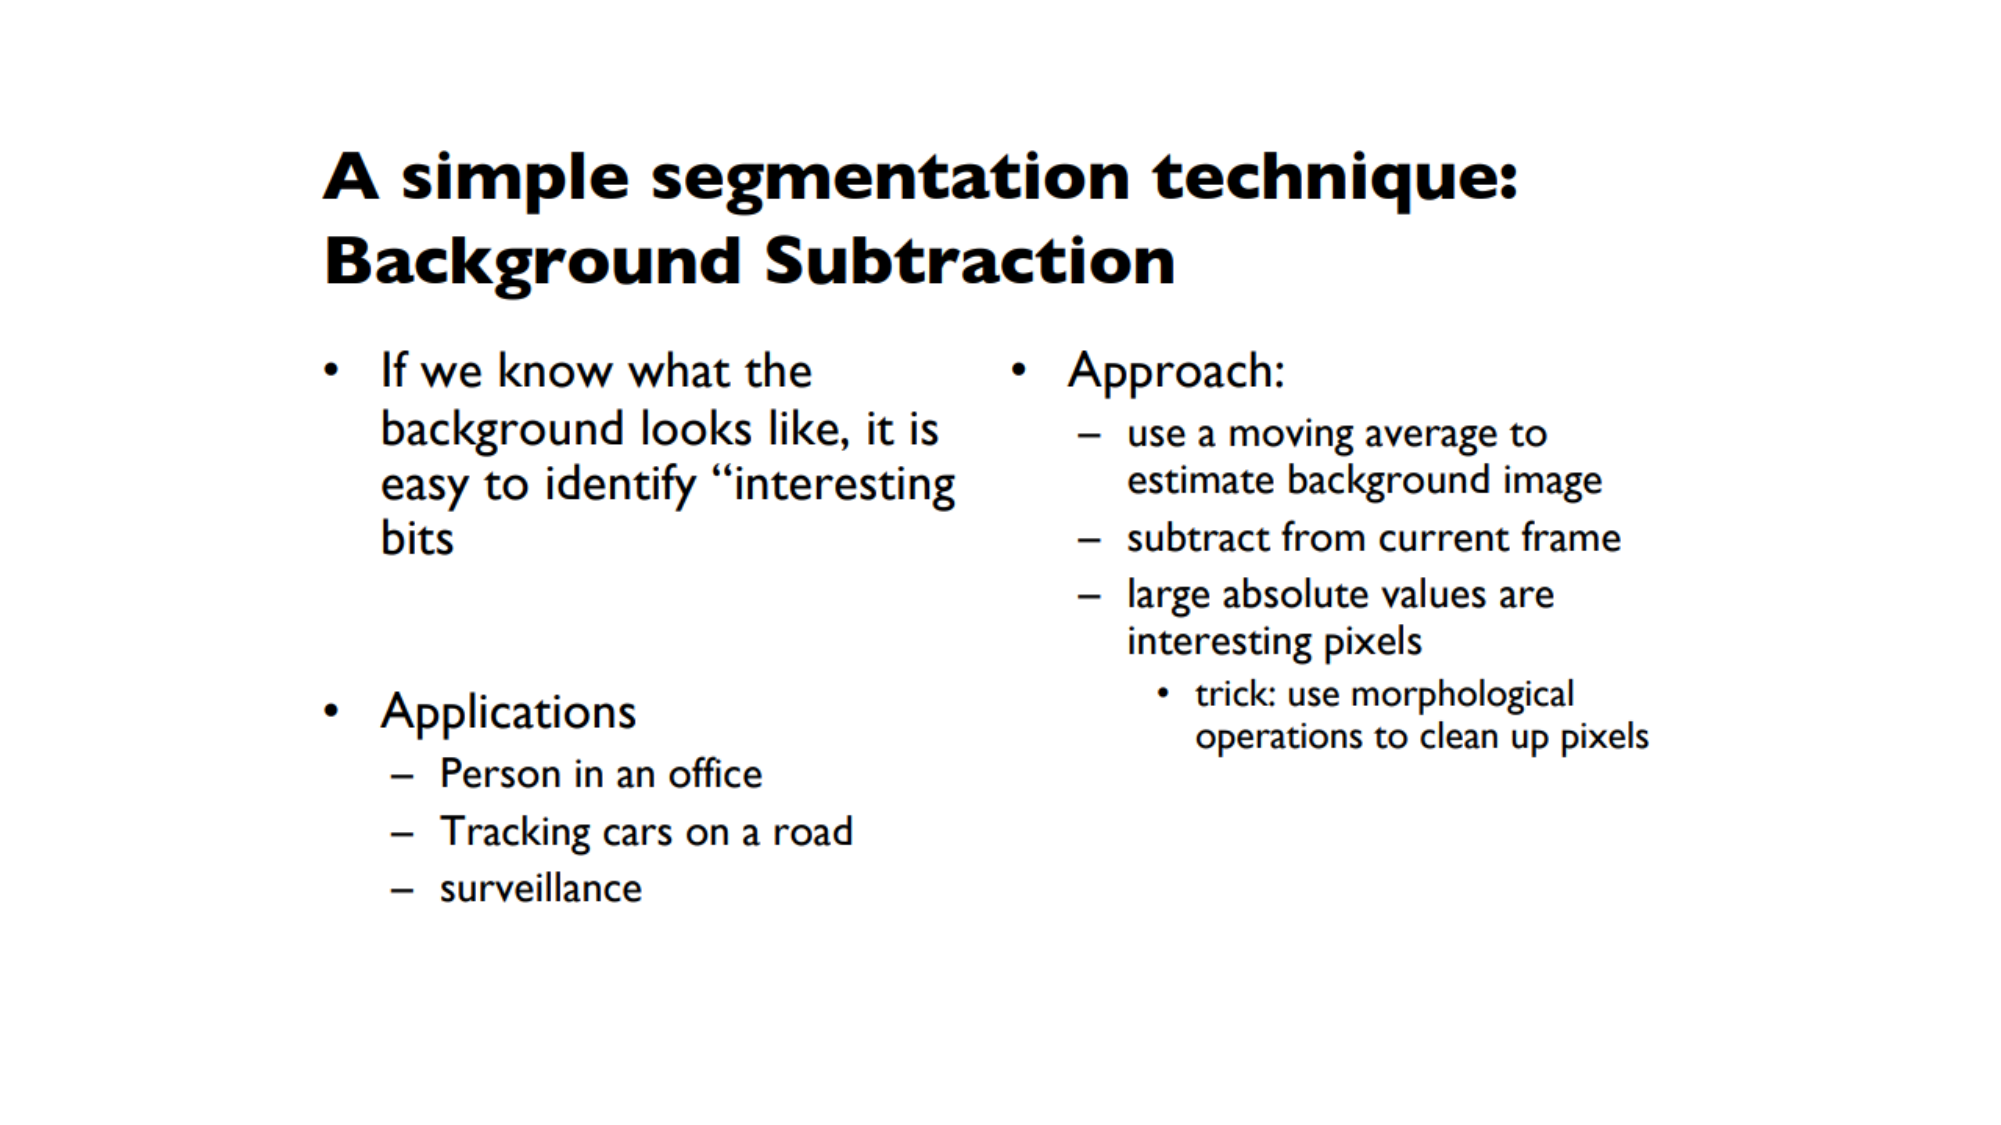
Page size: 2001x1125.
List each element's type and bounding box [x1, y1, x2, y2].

picture [232, 88, 1768, 1037]
